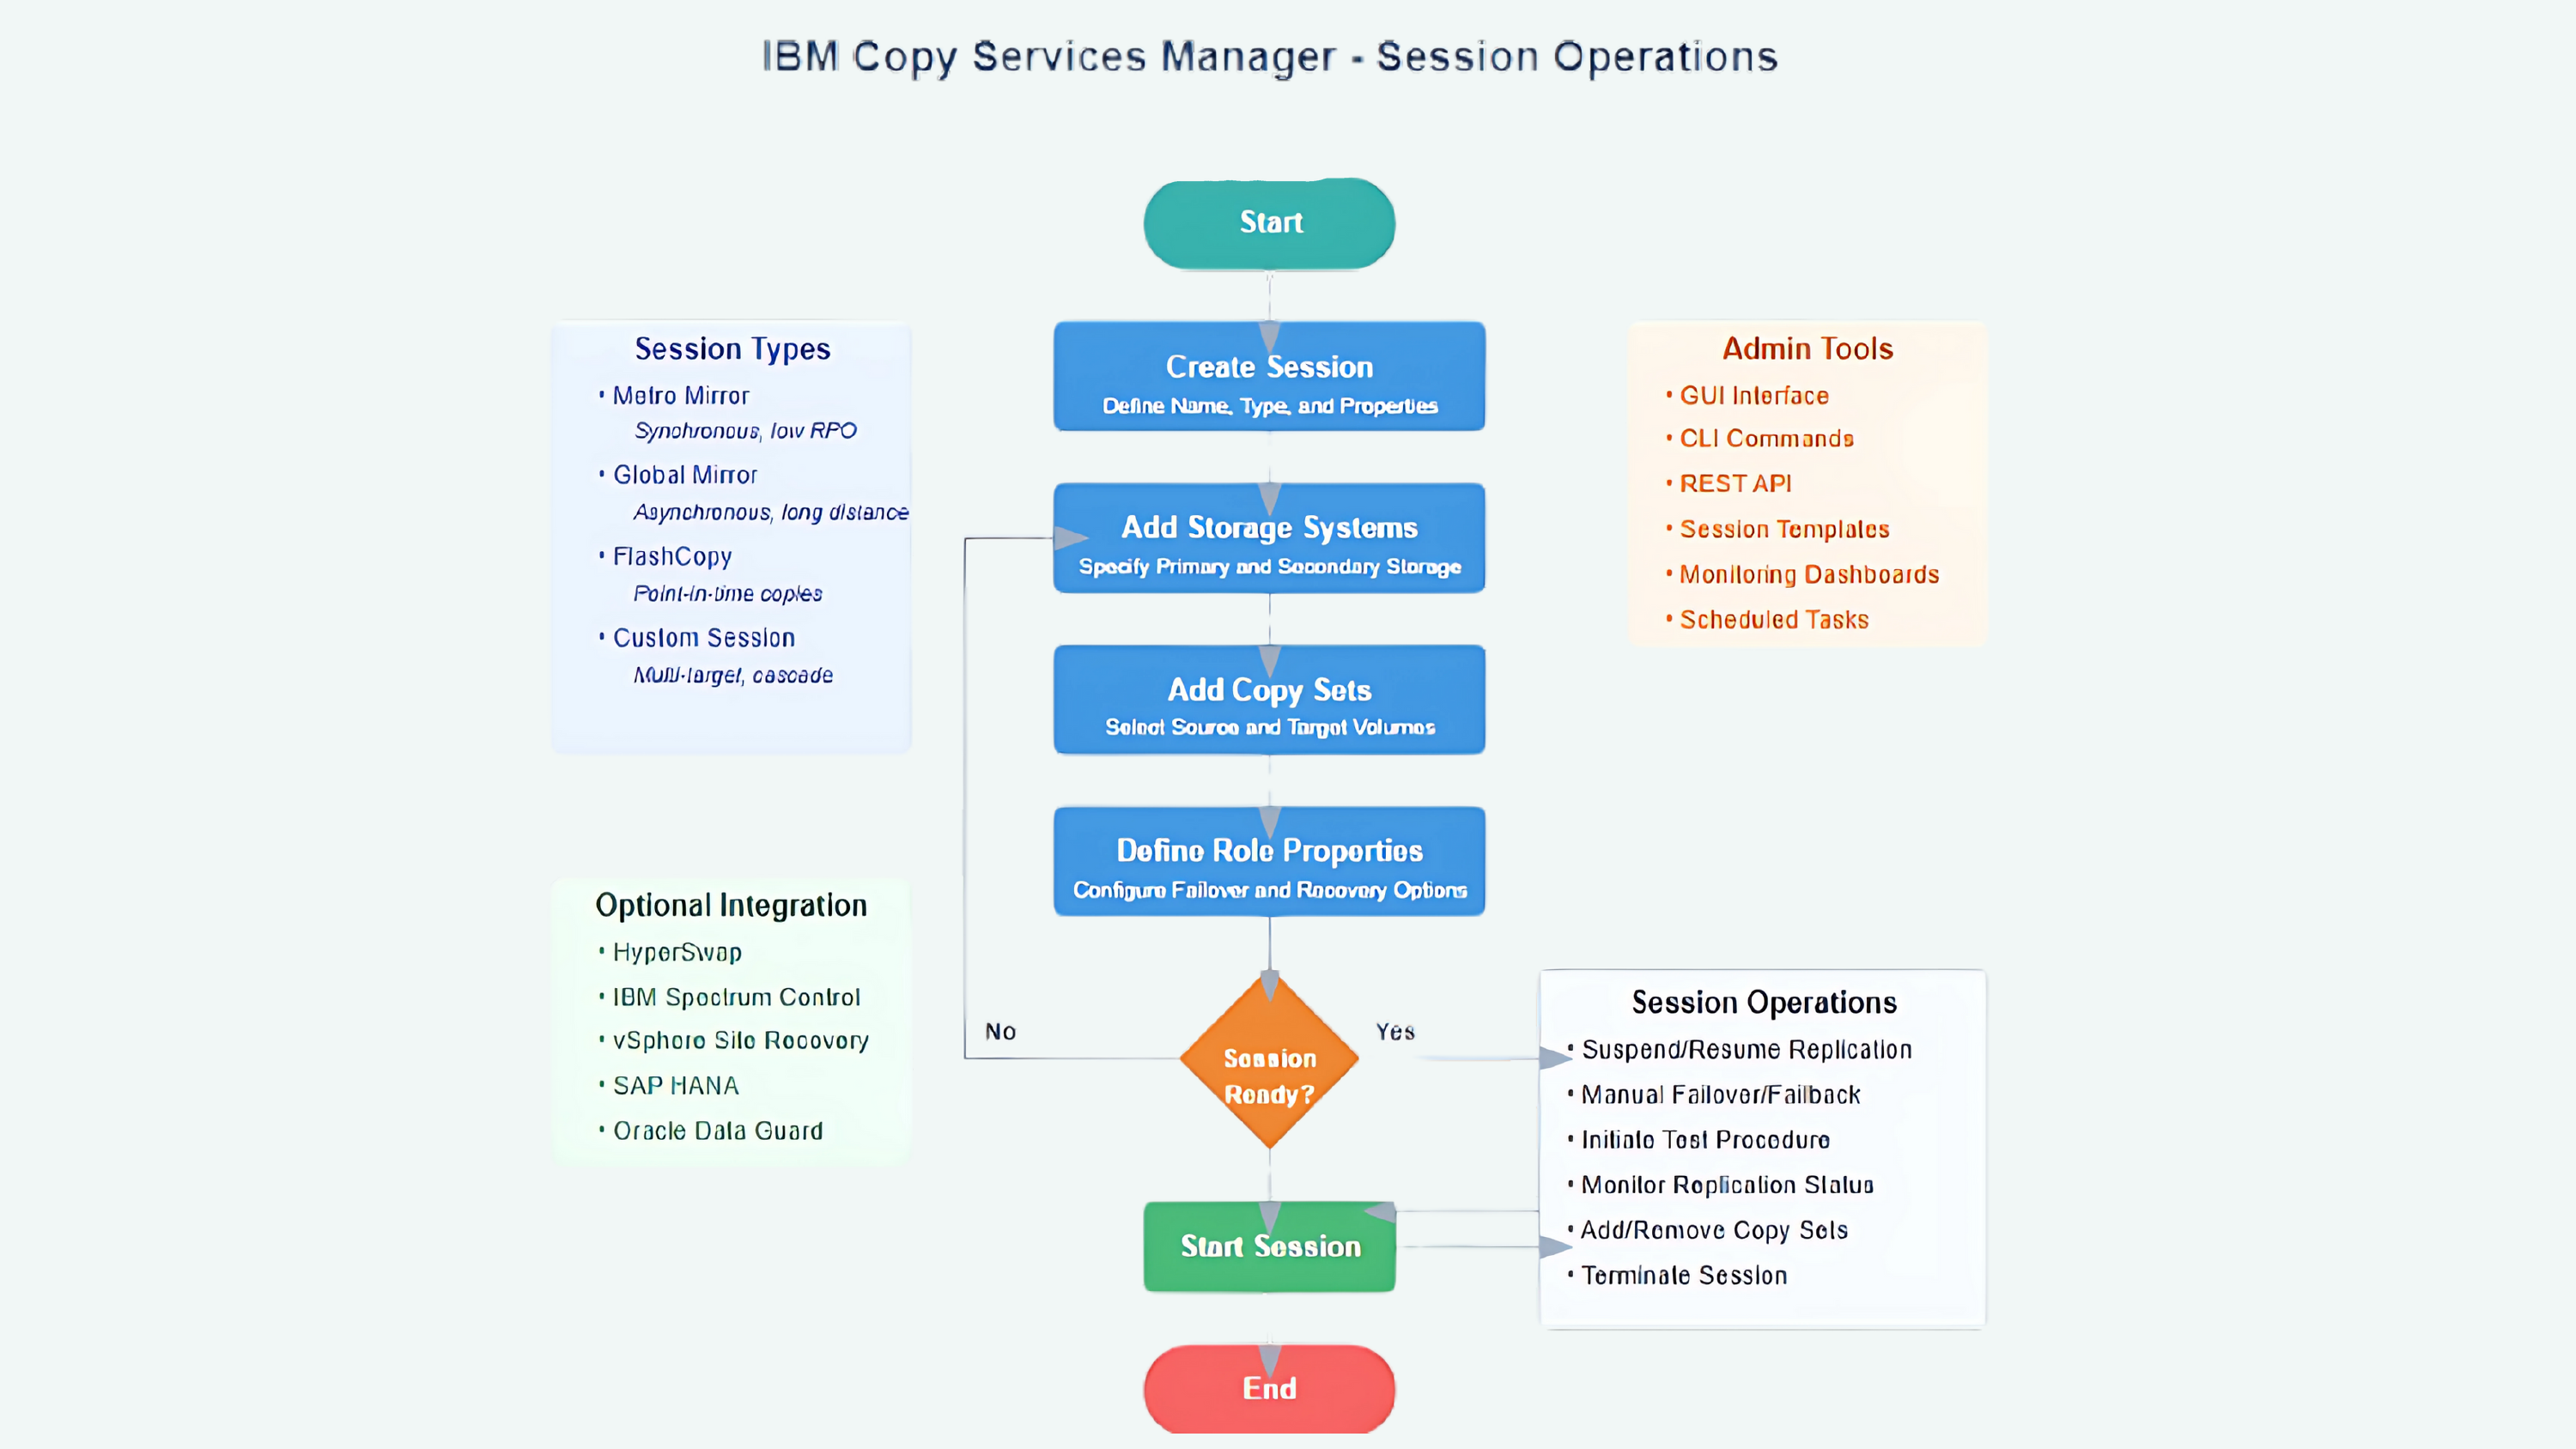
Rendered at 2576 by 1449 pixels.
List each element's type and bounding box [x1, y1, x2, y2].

text_box [414, 0, 2125, 1434]
